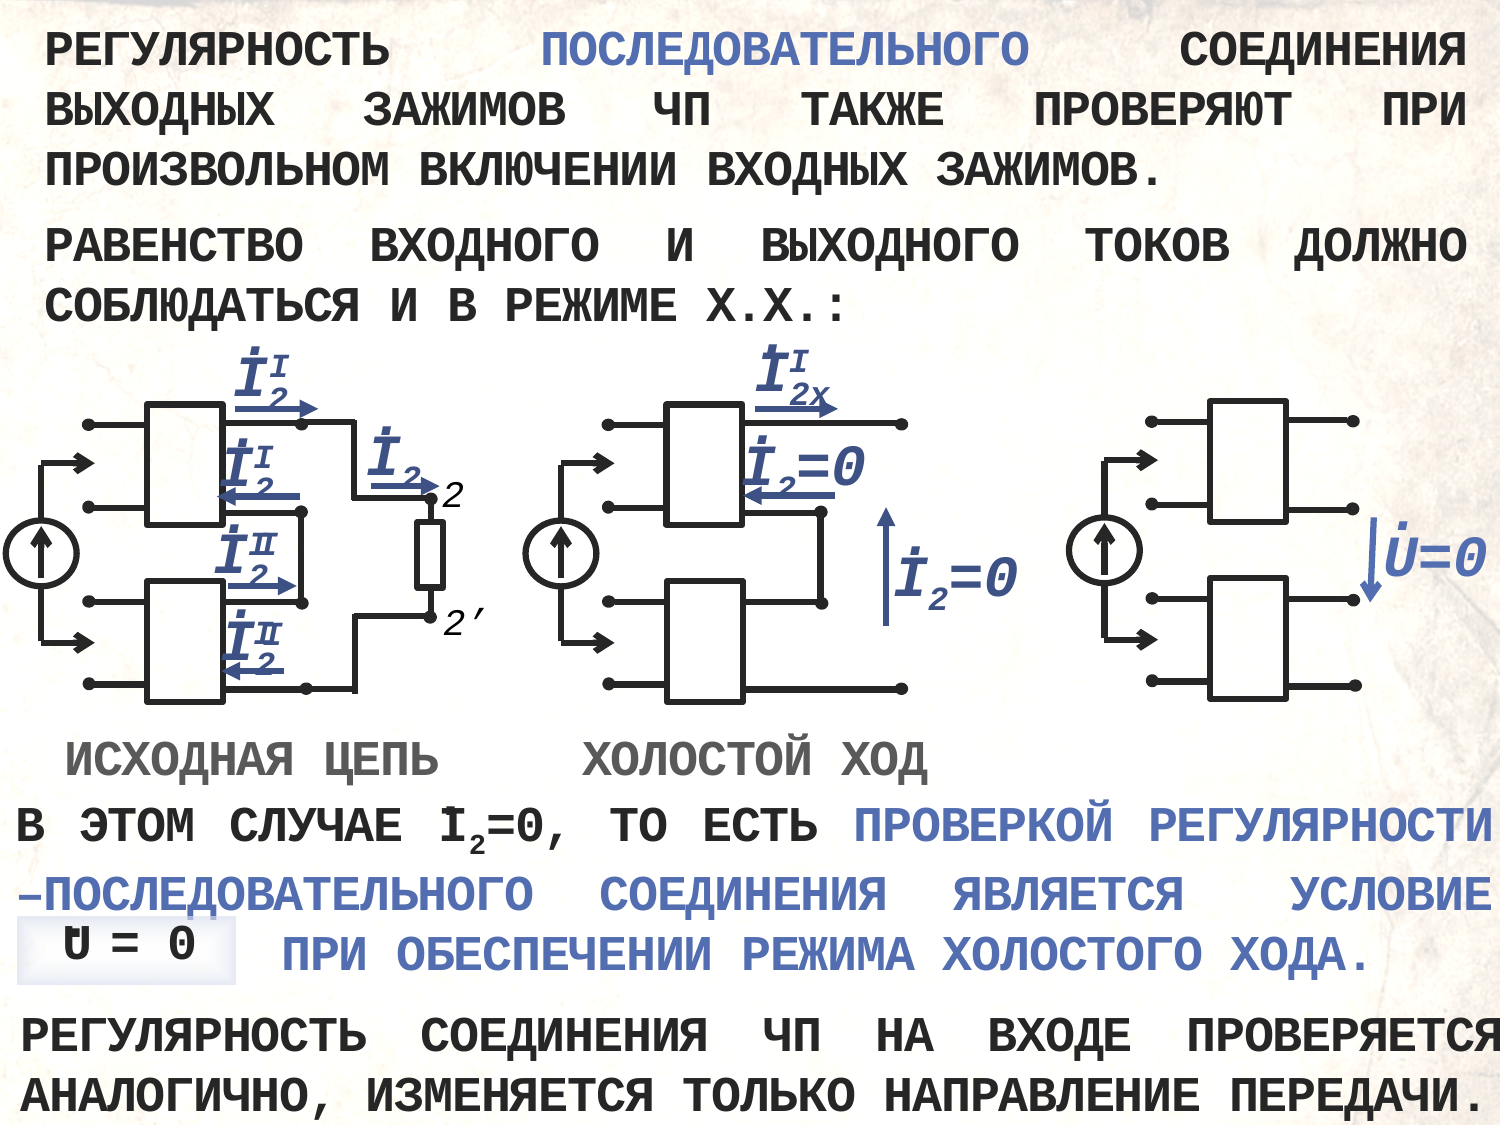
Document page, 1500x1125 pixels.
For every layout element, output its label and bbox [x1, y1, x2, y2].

picture [0, 0, 1500, 1125]
text_box [1369, 516, 1375, 603]
